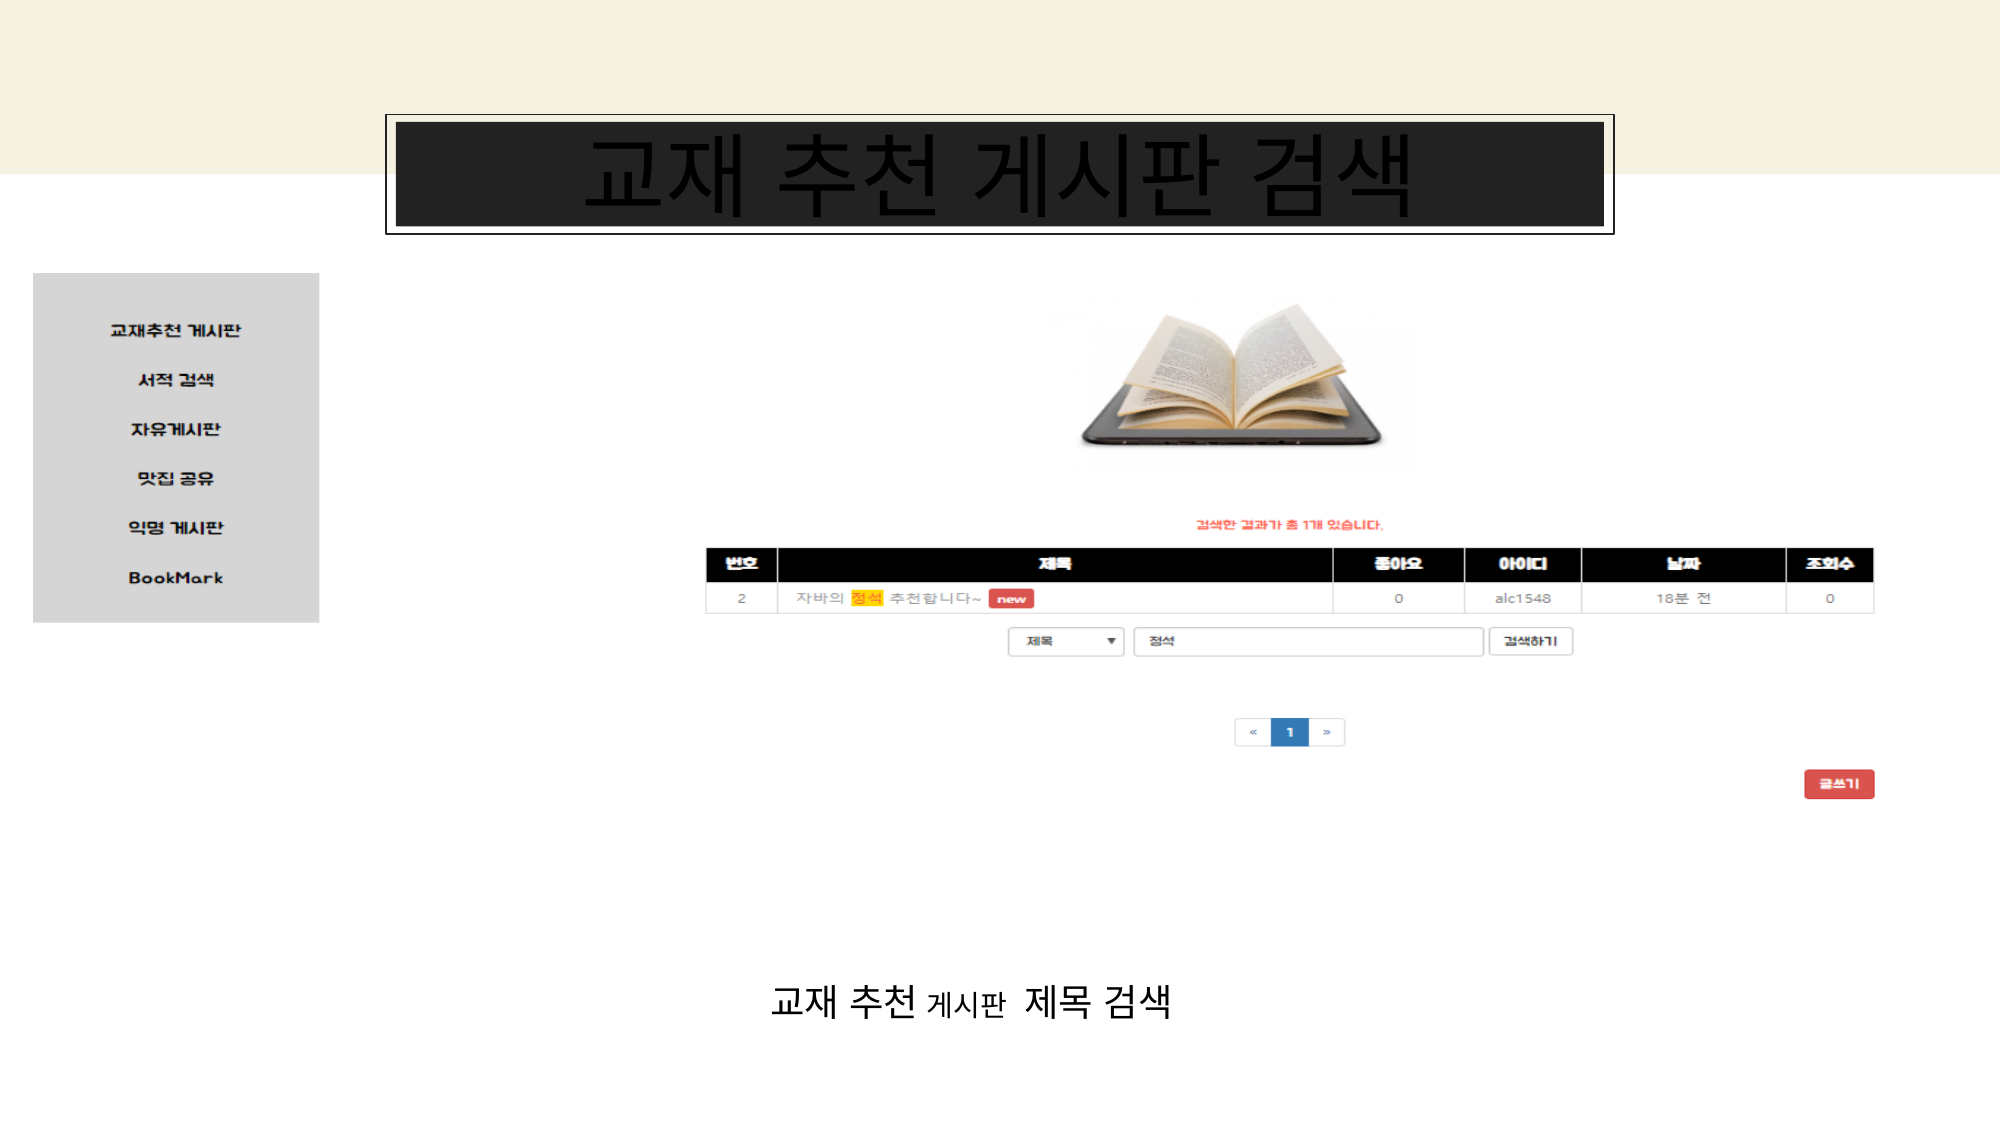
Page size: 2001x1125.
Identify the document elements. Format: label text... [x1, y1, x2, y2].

title 교재 추천 게시판 검색 [395, 121, 1604, 227]
picture [33, 273, 1967, 821]
text_box 교재 추천 게시판 제목 검색 [219, 971, 1724, 1125]
